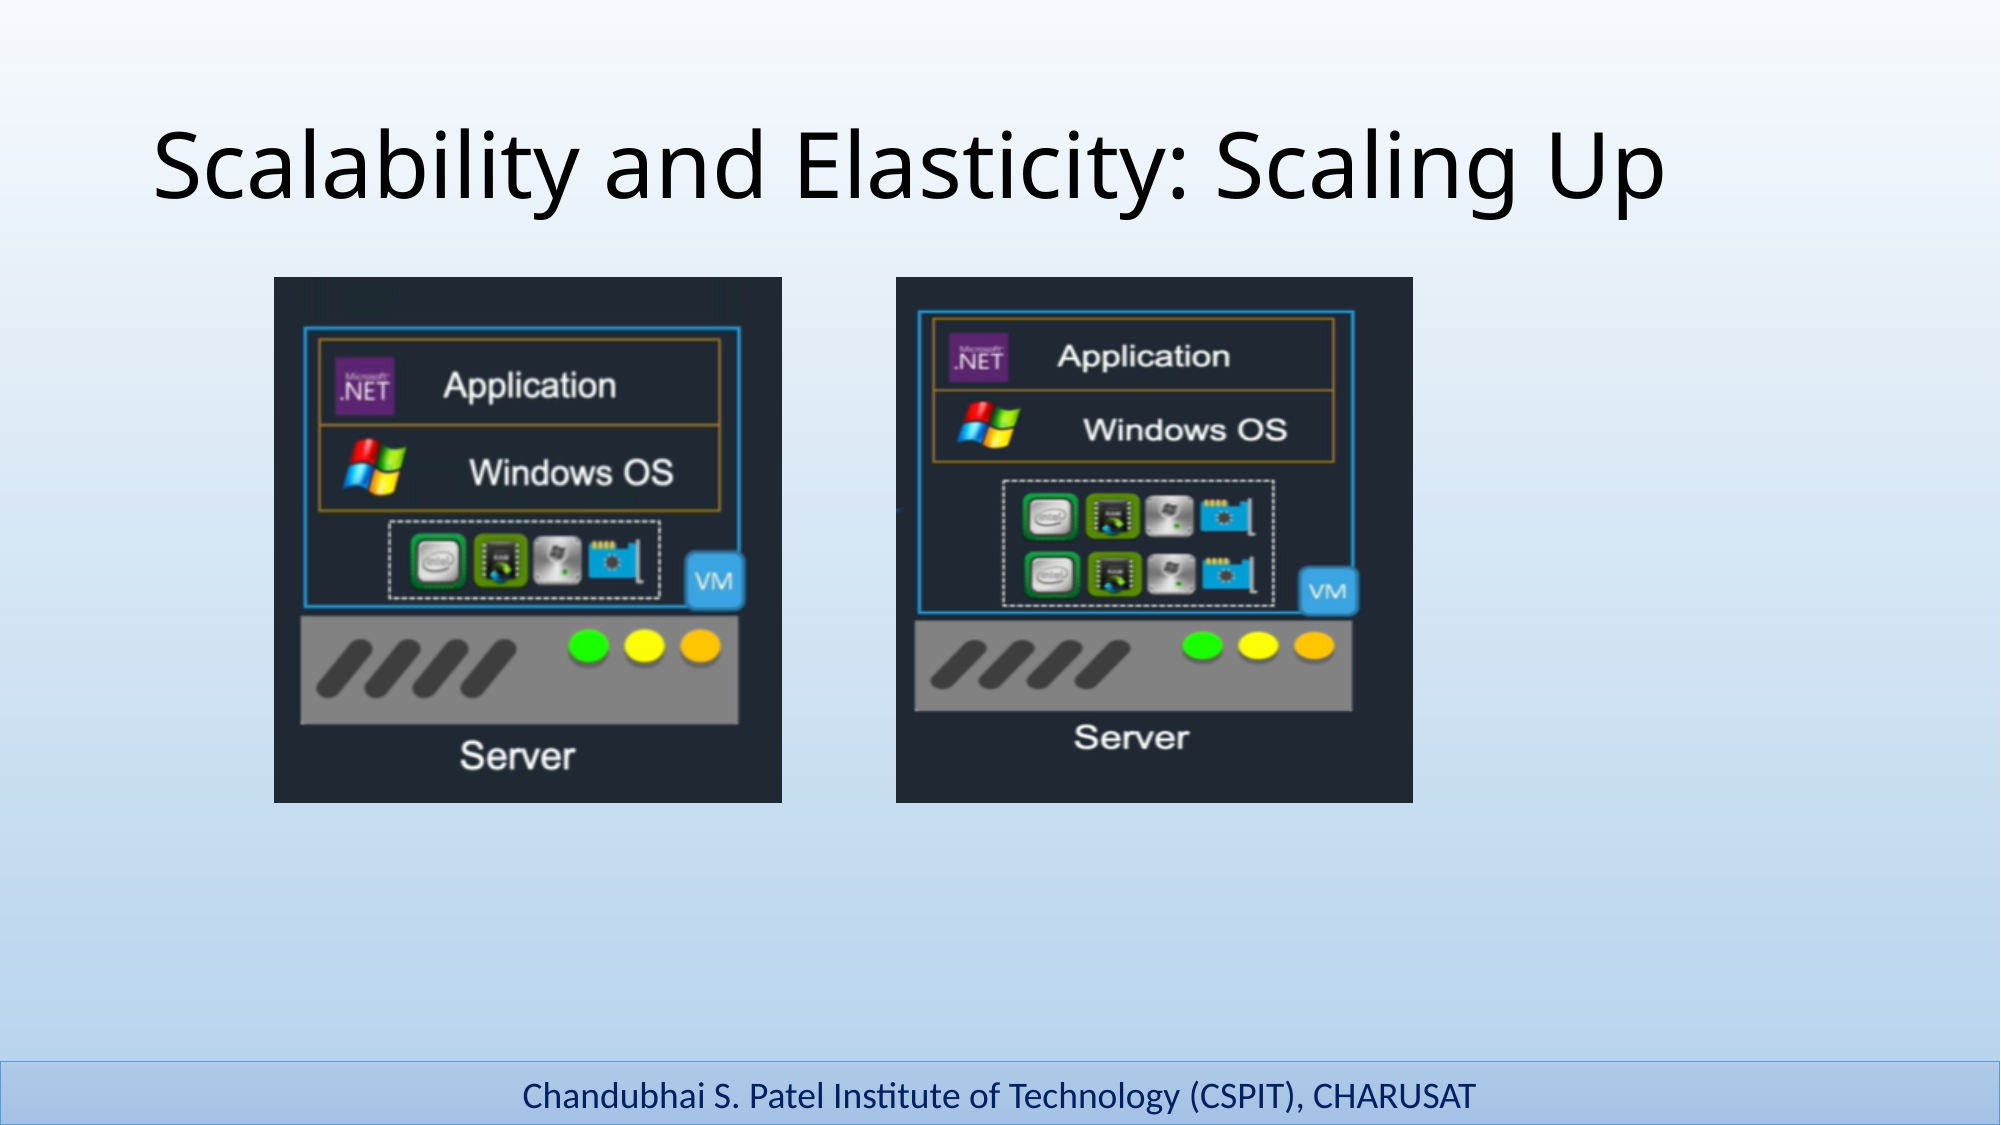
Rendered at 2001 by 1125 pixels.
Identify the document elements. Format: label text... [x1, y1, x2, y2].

slide_number 31 [1412, 1042, 1863, 1103]
picture [274, 277, 782, 803]
title Scalability and Elasticity: Scaling Up [137, 59, 1863, 278]
picture [896, 277, 1413, 803]
